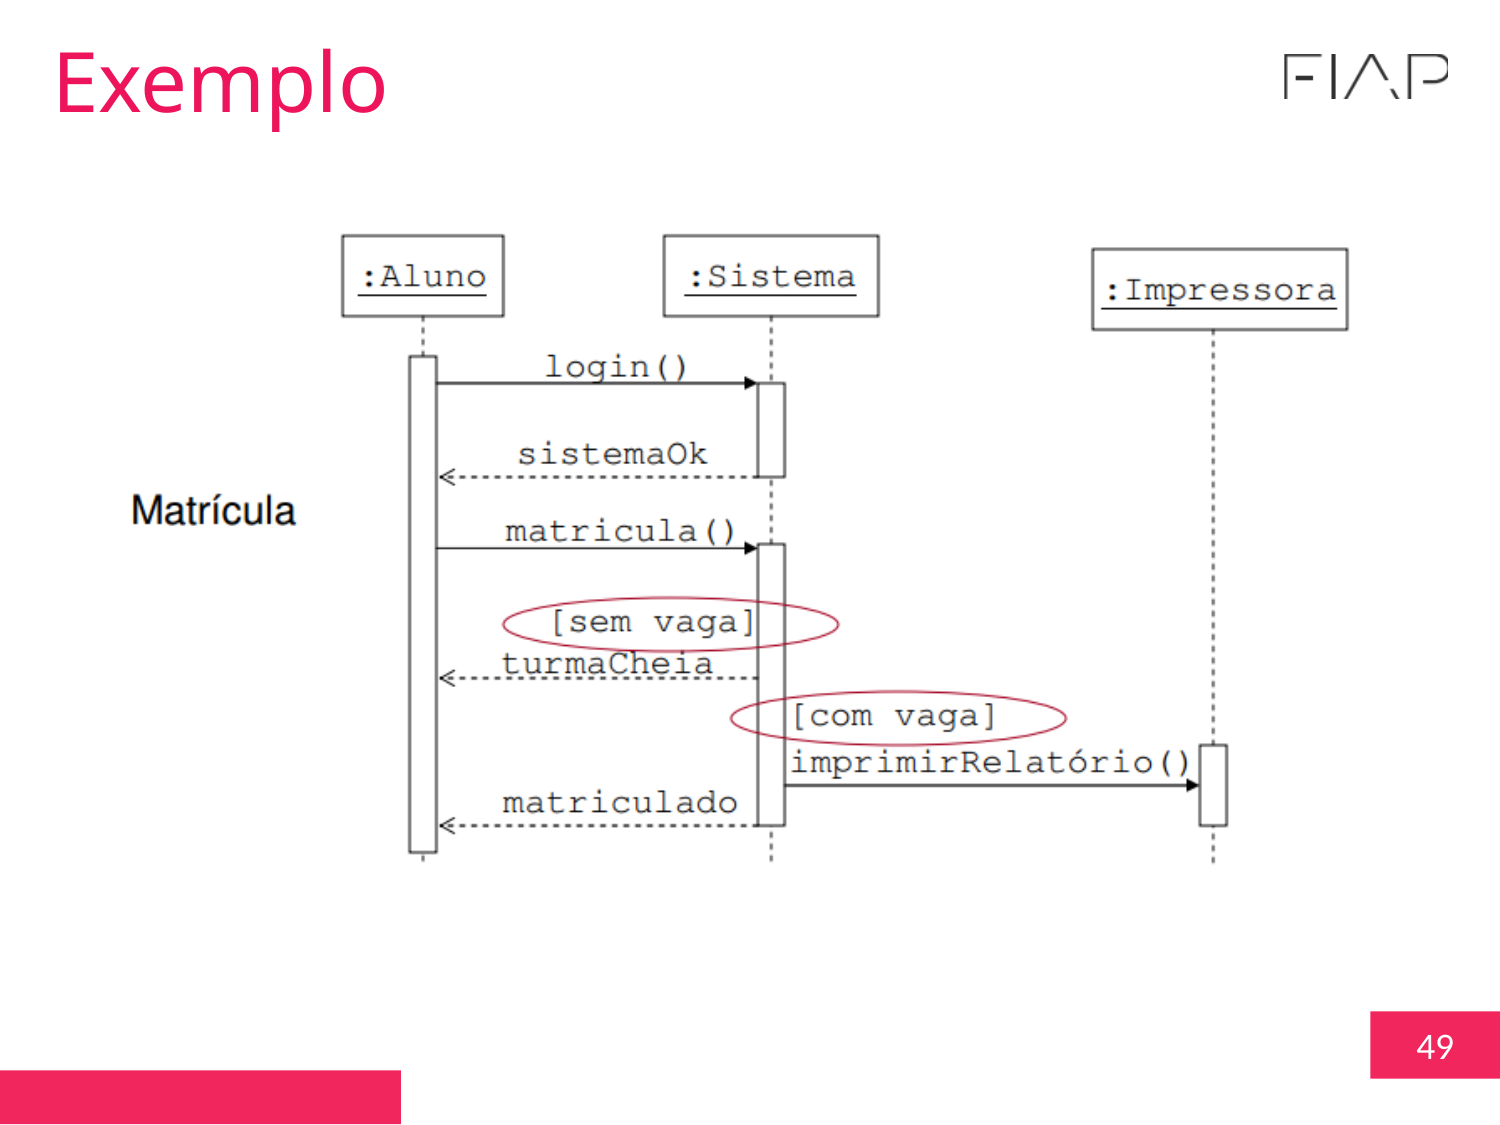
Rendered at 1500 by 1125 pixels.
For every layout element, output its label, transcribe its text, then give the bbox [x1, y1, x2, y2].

text_box Exemplo [37, 21, 1075, 137]
picture [107, 227, 1393, 898]
